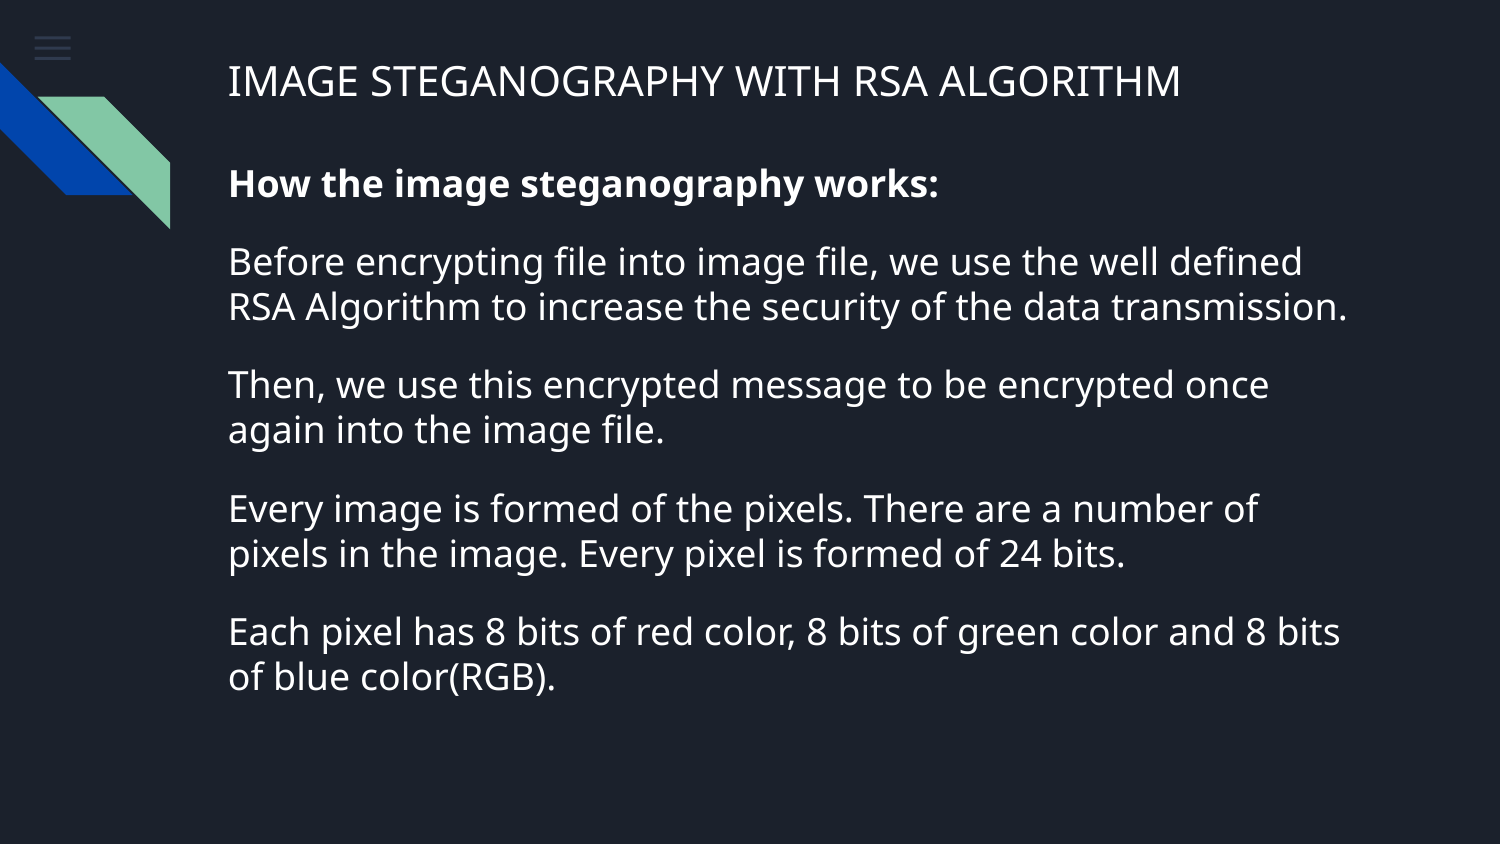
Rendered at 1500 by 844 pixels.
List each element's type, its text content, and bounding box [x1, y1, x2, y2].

title IMAGE STEGANOGRAPHY WITH RSA ALGORITHM [212, 39, 1368, 123]
list How the image steganography works: Before encrypting file into image file, we use the well defined RSA Algorithm to increase the security of the data transmission. Then, we use this encrypted message to be encrypted once again into the image file. Every image is formed of the pixels. There are a number of pixels in the image. Every pixel is formed of 24 bits. Each pixel has 8 bits of red color, 8 bits of green color and 8 bits of blue color(RGB). [212, 144, 1368, 752]
